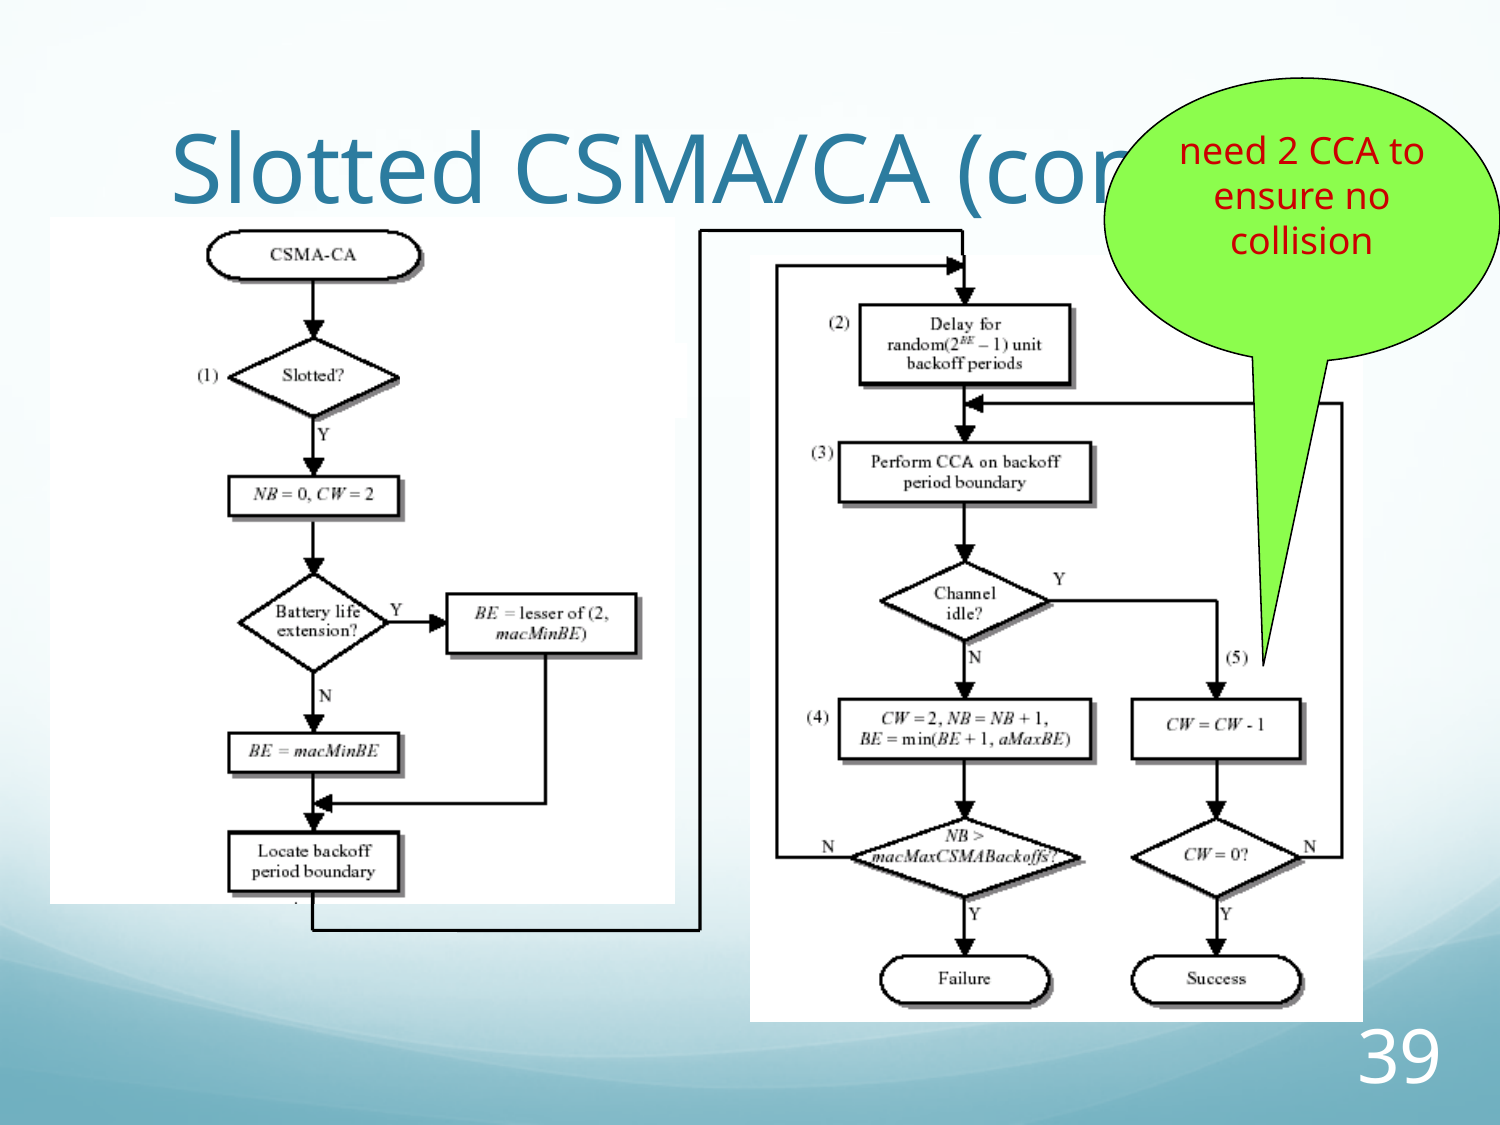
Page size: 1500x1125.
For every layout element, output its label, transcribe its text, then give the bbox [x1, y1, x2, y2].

title Slotted CSMA/CA (cont.) [64, 42, 1344, 231]
picture [49, 217, 676, 905]
text_box need 2 CCA to ensure no collision [1104, 78, 1500, 352]
picture [749, 254, 1363, 1022]
slide_number 39 [1295, 1029, 1459, 1090]
